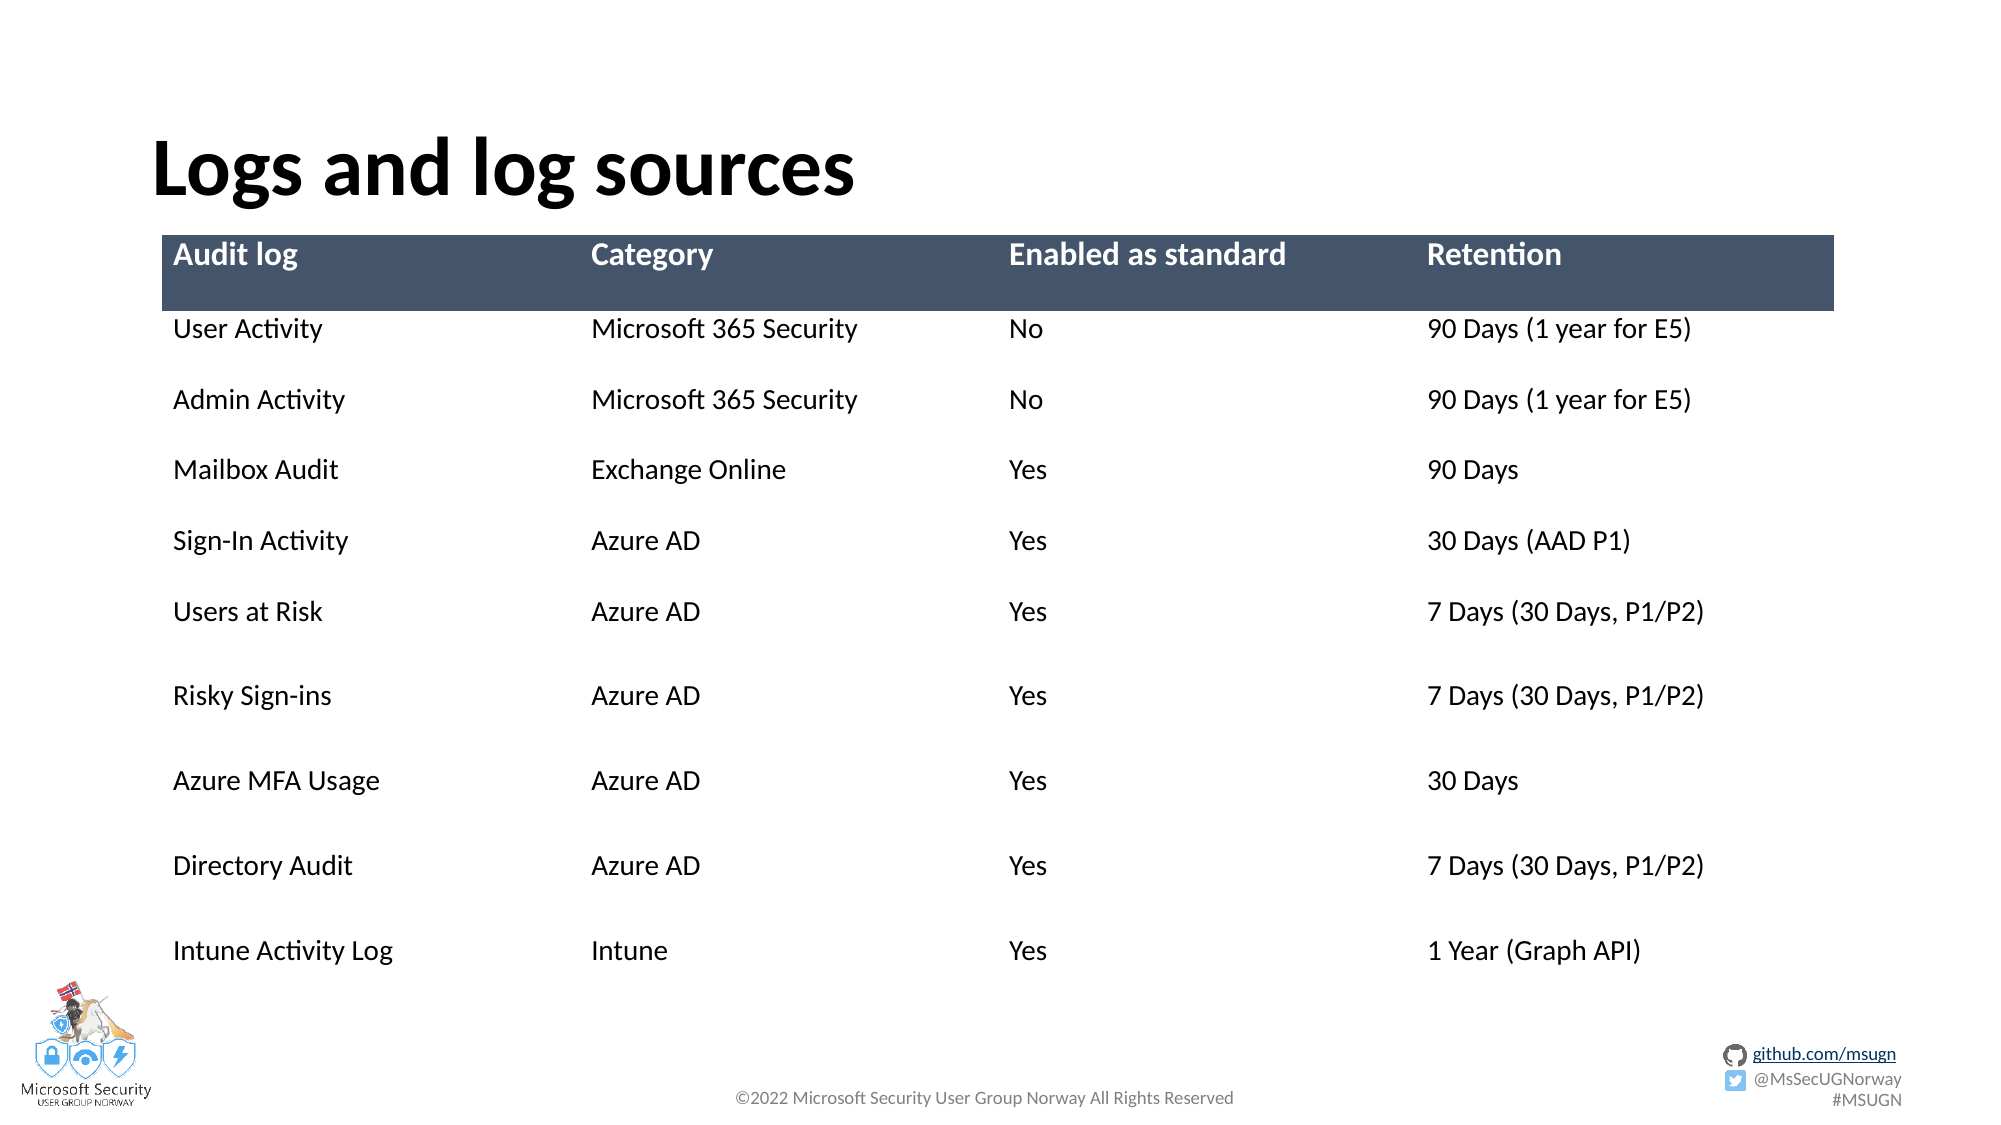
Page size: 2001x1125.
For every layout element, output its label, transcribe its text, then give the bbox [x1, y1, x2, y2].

table_cell 7 Days (30 Days, P1/P2) [1416, 678, 1834, 763]
table_cell Yes [998, 933, 1416, 1013]
table_cell 90 Days (1 year for E5) [1416, 382, 1834, 452]
table_header Enabled as standard [998, 235, 1416, 311]
table_cell Azure AD [580, 848, 998, 933]
table_cell User Activity [162, 311, 580, 382]
table_cell Yes [998, 678, 1416, 763]
table_cell Yes [998, 763, 1416, 848]
table_cell Exchange Online [580, 452, 998, 523]
table_cell 30 Days (AAD P1) [1723, 1043, 1747, 1067]
table_cell Intune Activity Log [162, 933, 580, 1013]
table_cell Directory Audit [162, 848, 580, 933]
table_cell Admin Activity [162, 382, 580, 452]
table_cell Azure AD [580, 523, 998, 593]
table_header Audit log [162, 235, 580, 311]
table_cell Intune [580, 933, 998, 1013]
table_cell Mailbox Audit [162, 452, 580, 523]
table_cell 30 Days (AAD P1) [1416, 523, 1834, 593]
table_cell No [998, 382, 1416, 452]
table_header Category [580, 235, 998, 311]
table_cell Yes [998, 848, 1416, 933]
table_cell 1 Year (Graph API) [1416, 933, 1834, 1013]
table_cell 7 Days (30 Days, P1/P2) [1416, 848, 1834, 933]
text_box Generation 1 [1725, 1070, 1746, 1091]
table_cell Risky Sign-ins [162, 678, 580, 763]
table_cell Azure MFA Usage [162, 763, 580, 848]
table_cell Azure AD [580, 763, 998, 848]
table_cell Azure AD [580, 593, 998, 678]
table_cell No [998, 311, 1416, 382]
table_cell Microsoft 365 Security [580, 311, 998, 382]
table_cell Yes [998, 593, 1416, 678]
table_cell 90 Days [1416, 452, 1834, 523]
table_cell Yes [998, 523, 1416, 593]
table_cell Yes [998, 452, 1416, 523]
table_header Retention [1416, 235, 1834, 311]
table_cell Sign-In Activity [162, 523, 580, 593]
table_cell 7 Days (30 Days, P1/P2) [1416, 593, 1834, 678]
table_cell 90 Days (1 year for E5) [1416, 311, 1834, 382]
table_cell Azure AD [580, 678, 998, 763]
table_cell Microsoft 365 Security [580, 382, 998, 452]
table_cell Users at Risk [162, 593, 580, 678]
table_cell 30 Days [1416, 763, 1834, 848]
title Logs and log sources [137, 59, 1863, 278]
